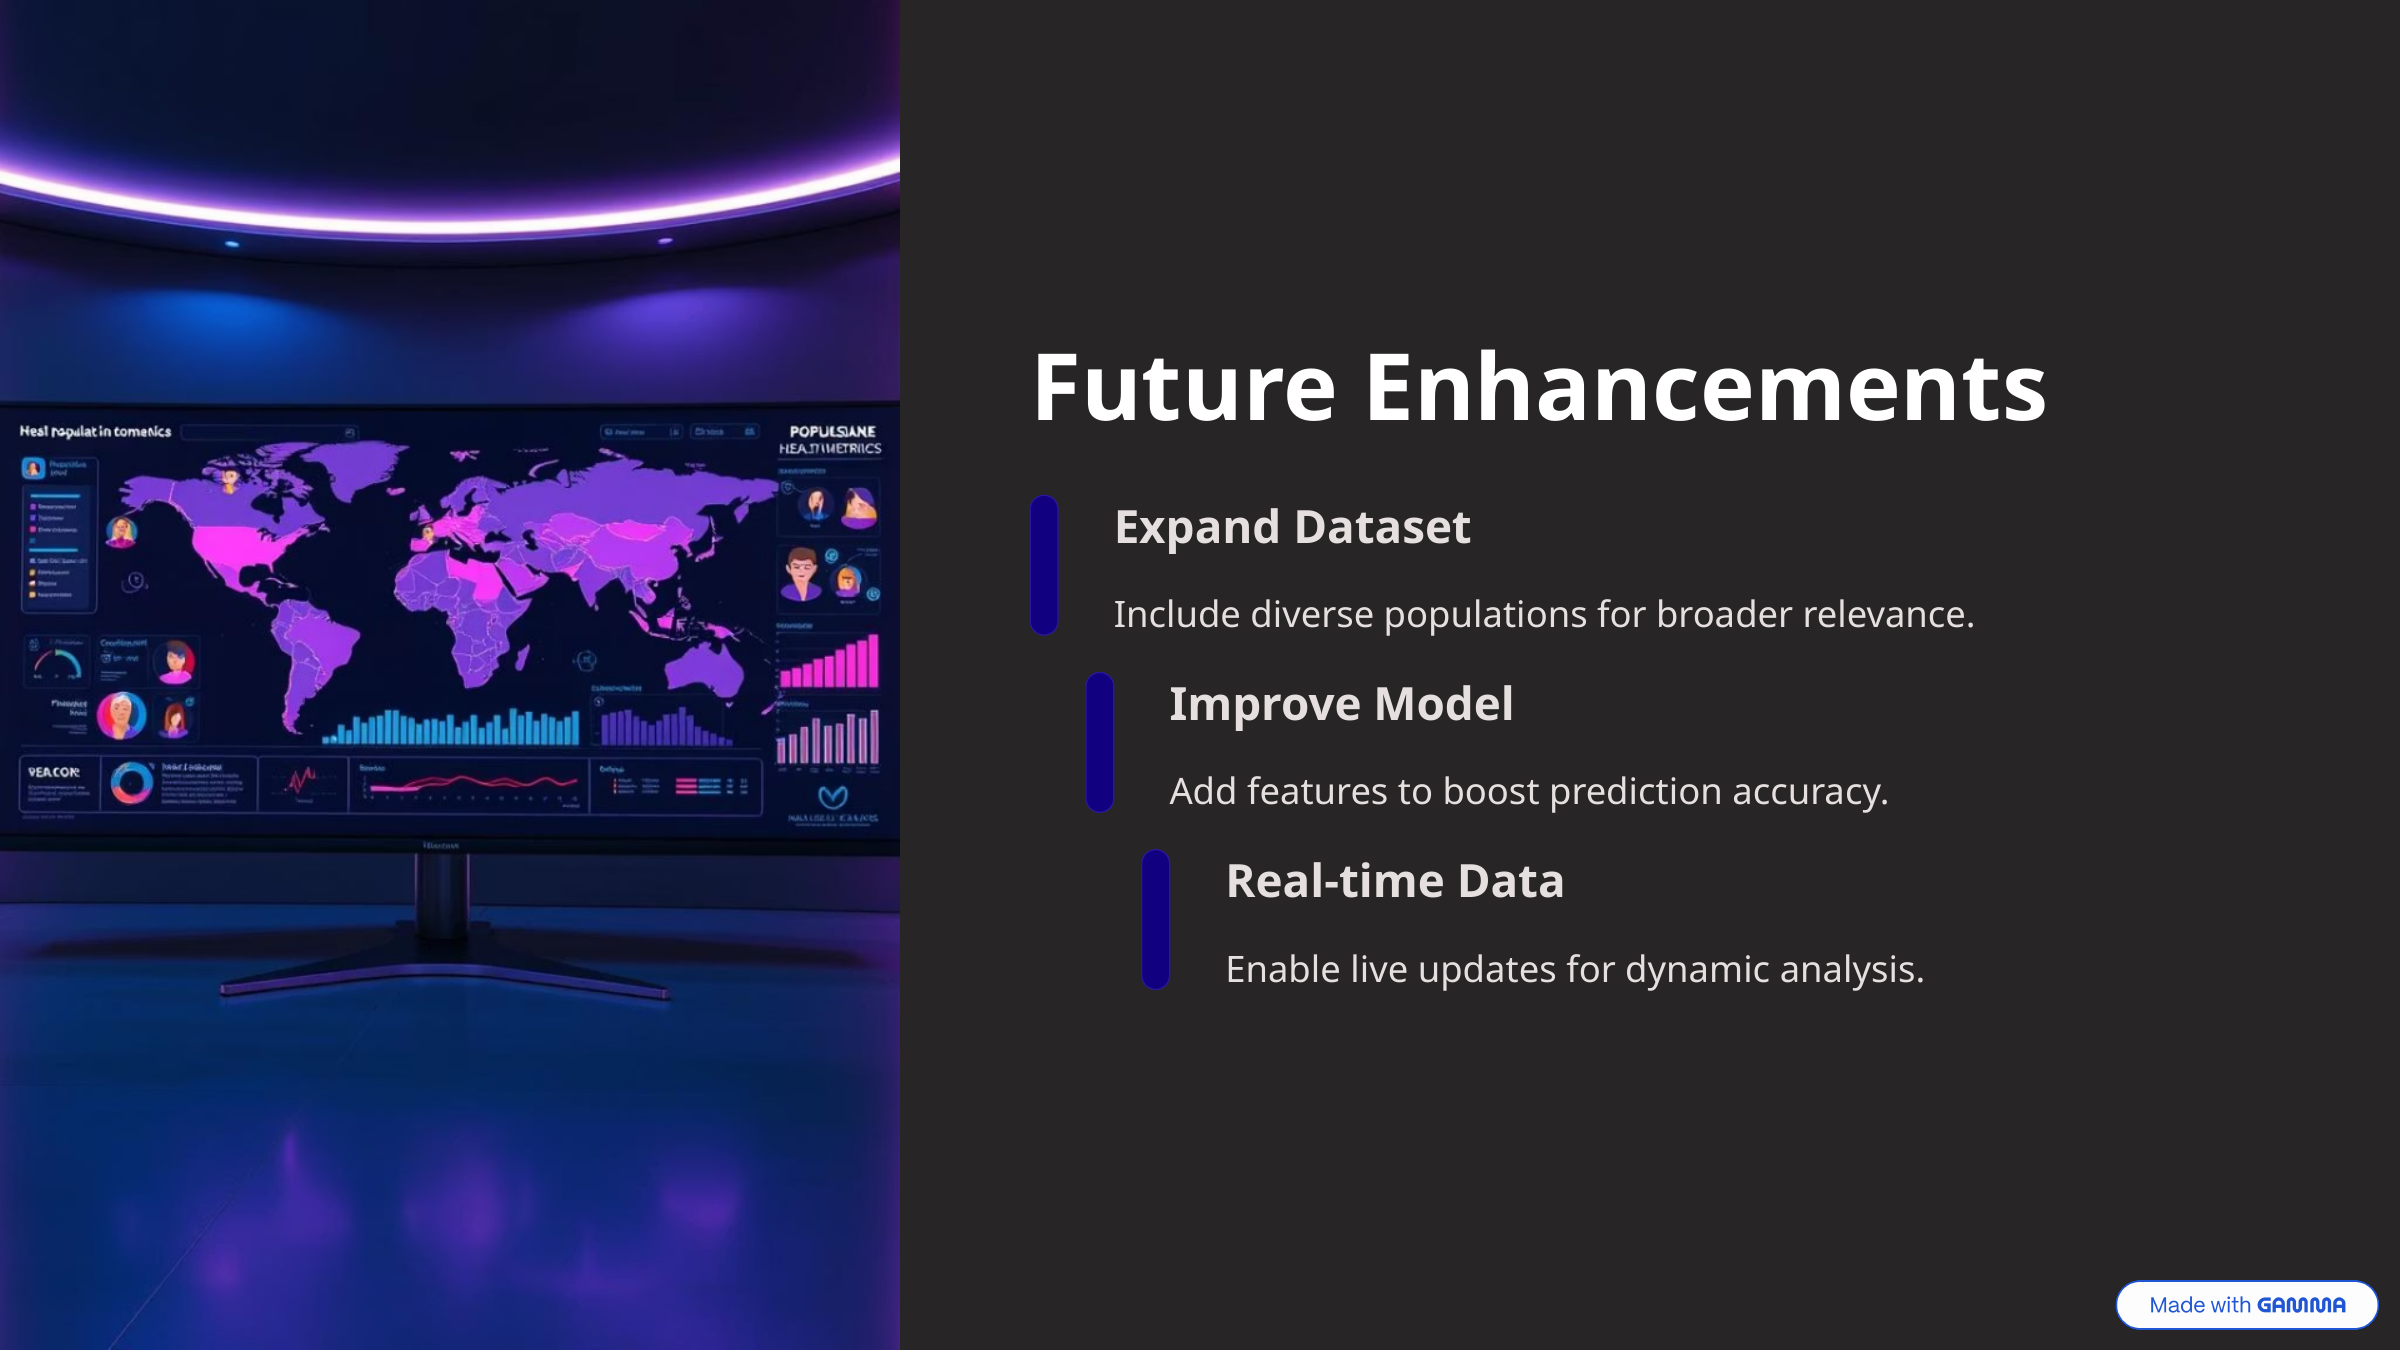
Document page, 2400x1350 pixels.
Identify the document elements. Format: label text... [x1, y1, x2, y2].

text_box Future Enhancements [1030, 323, 2023, 440]
text_box Real-time Data [1225, 849, 1691, 908]
text_box [1030, 495, 1059, 636]
text_box [1085, 672, 1114, 813]
text_box Expand Dataset [1113, 495, 1579, 554]
text_box Include diverse populations for broader relevance. [1113, 575, 2270, 636]
text_box [1141, 849, 1170, 990]
text_box Improve Model [1169, 672, 1635, 731]
text_box Enable live updates for dynamic analysis. [1225, 930, 2270, 990]
text_box Add features to boost prediction accuracy. [1169, 752, 2270, 813]
picture [0, 0, 900, 1350]
picture [2106, 1271, 2389, 1339]
